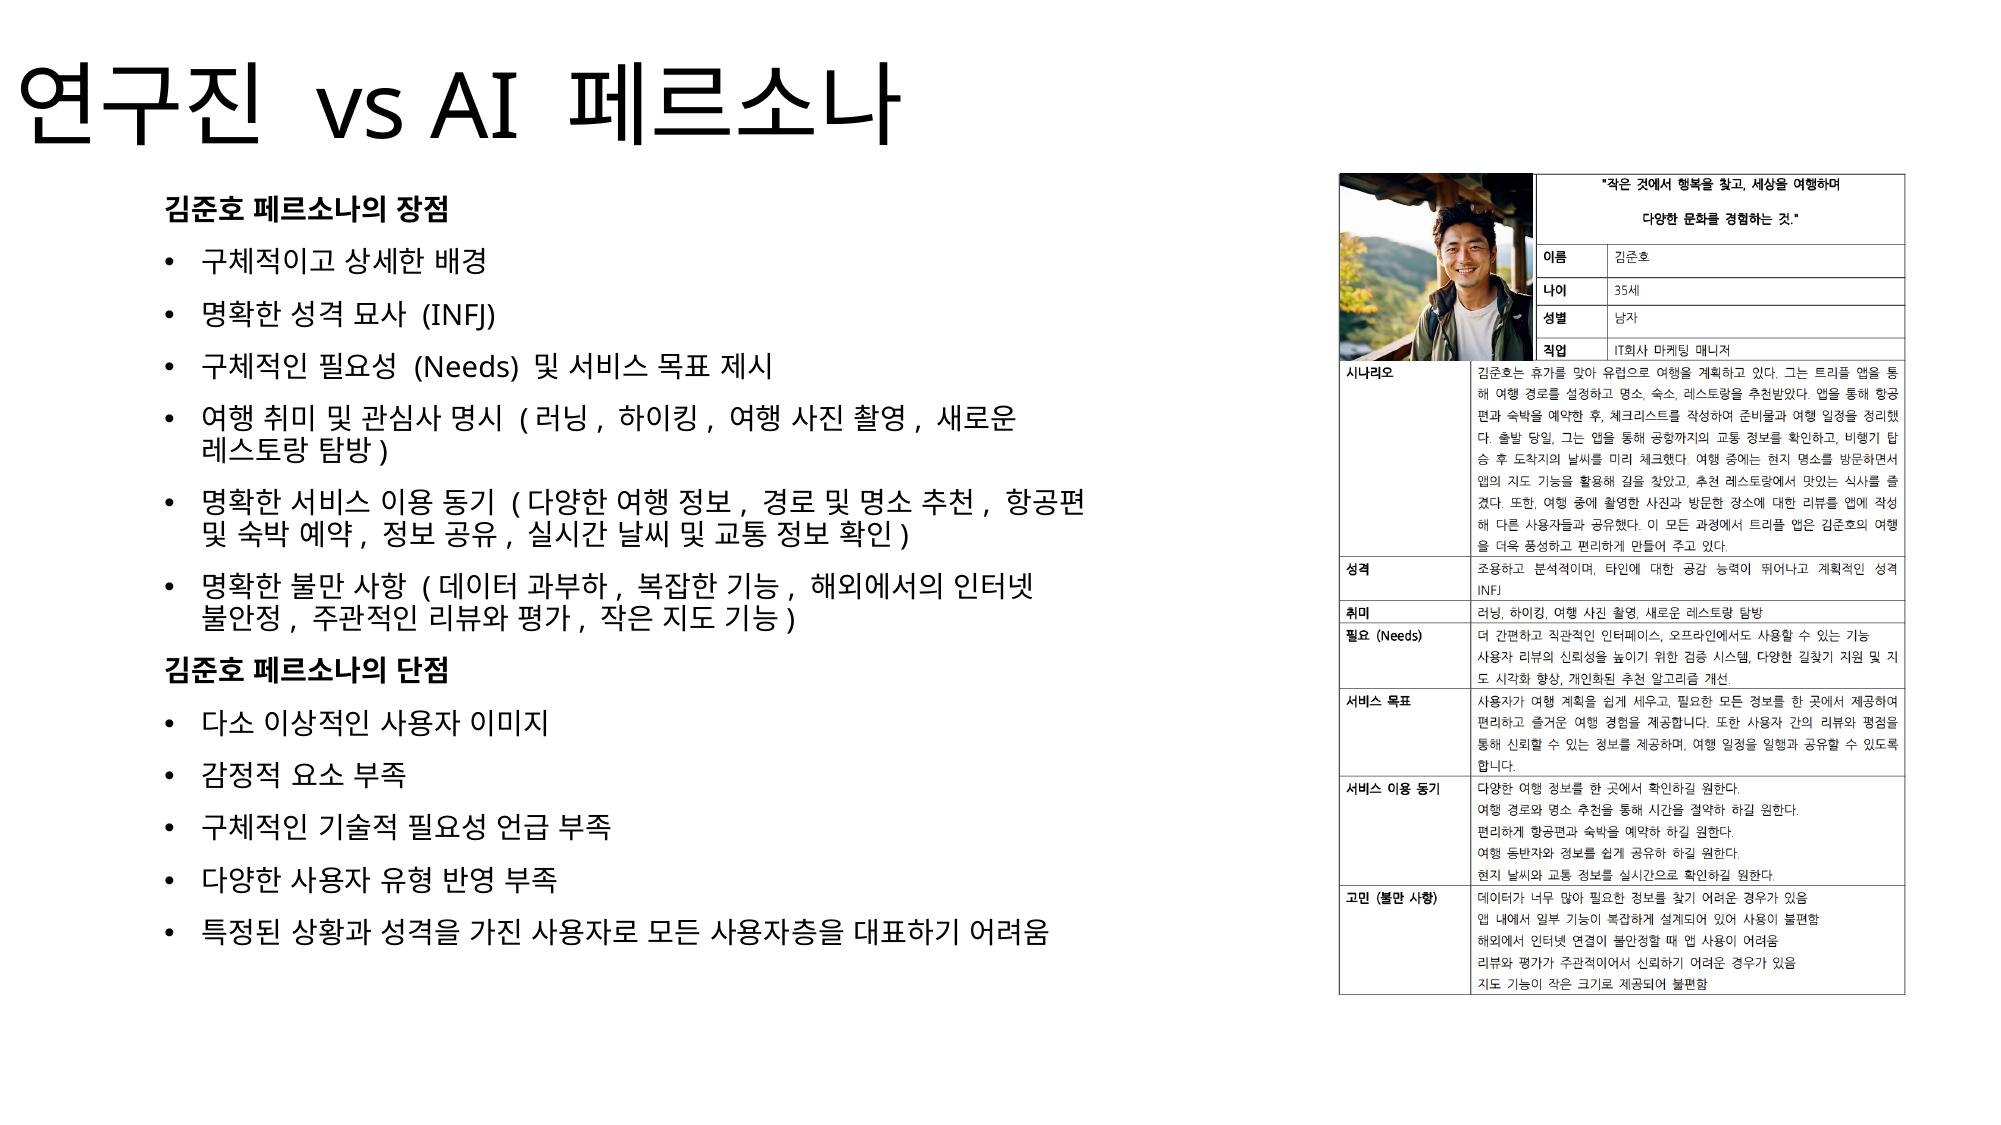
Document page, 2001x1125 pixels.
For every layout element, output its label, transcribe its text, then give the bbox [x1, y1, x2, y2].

title 연구진 vs AI 페르소나 [0, 0, 1725, 218]
picture [1332, 168, 1915, 997]
list 김준호 페르소나의 장점 구체적이고 상세한 배경 명확한 성격 묘사 (INFJ) 구체적인 필요성 (Needs) 및 서비스 목표 제시 여행 취미 및 관심사 명시 (러닝, 하이킹, 여행 사진 촬영, 새로운 레스토랑 탐방) 명확한 서비스 이용 동기 (다양한 여행 정보, 경로 및 명소 추천, 항공편 및 숙박 예약, 정보 공유, 실시간 날씨 및 교통 정보 확인) 명확한 불만 사항 (데이터 과부하, 복잡한 기능, 해외에서의 인터넷 불안정, 주관적인 리뷰와 평가, 작은 지도 기능) 김준호 페르소나의 단점 다소 이상적인 사용자 이미지 감정적 요소 부족 구체적인 기술적 필요성 언급 부족 다양한 사용자 유형 반영 부족 특정된 상황과 성격을 가진 사용자로 모든 사용자층을 대표하기 어려움 [149, 187, 1103, 1109]
